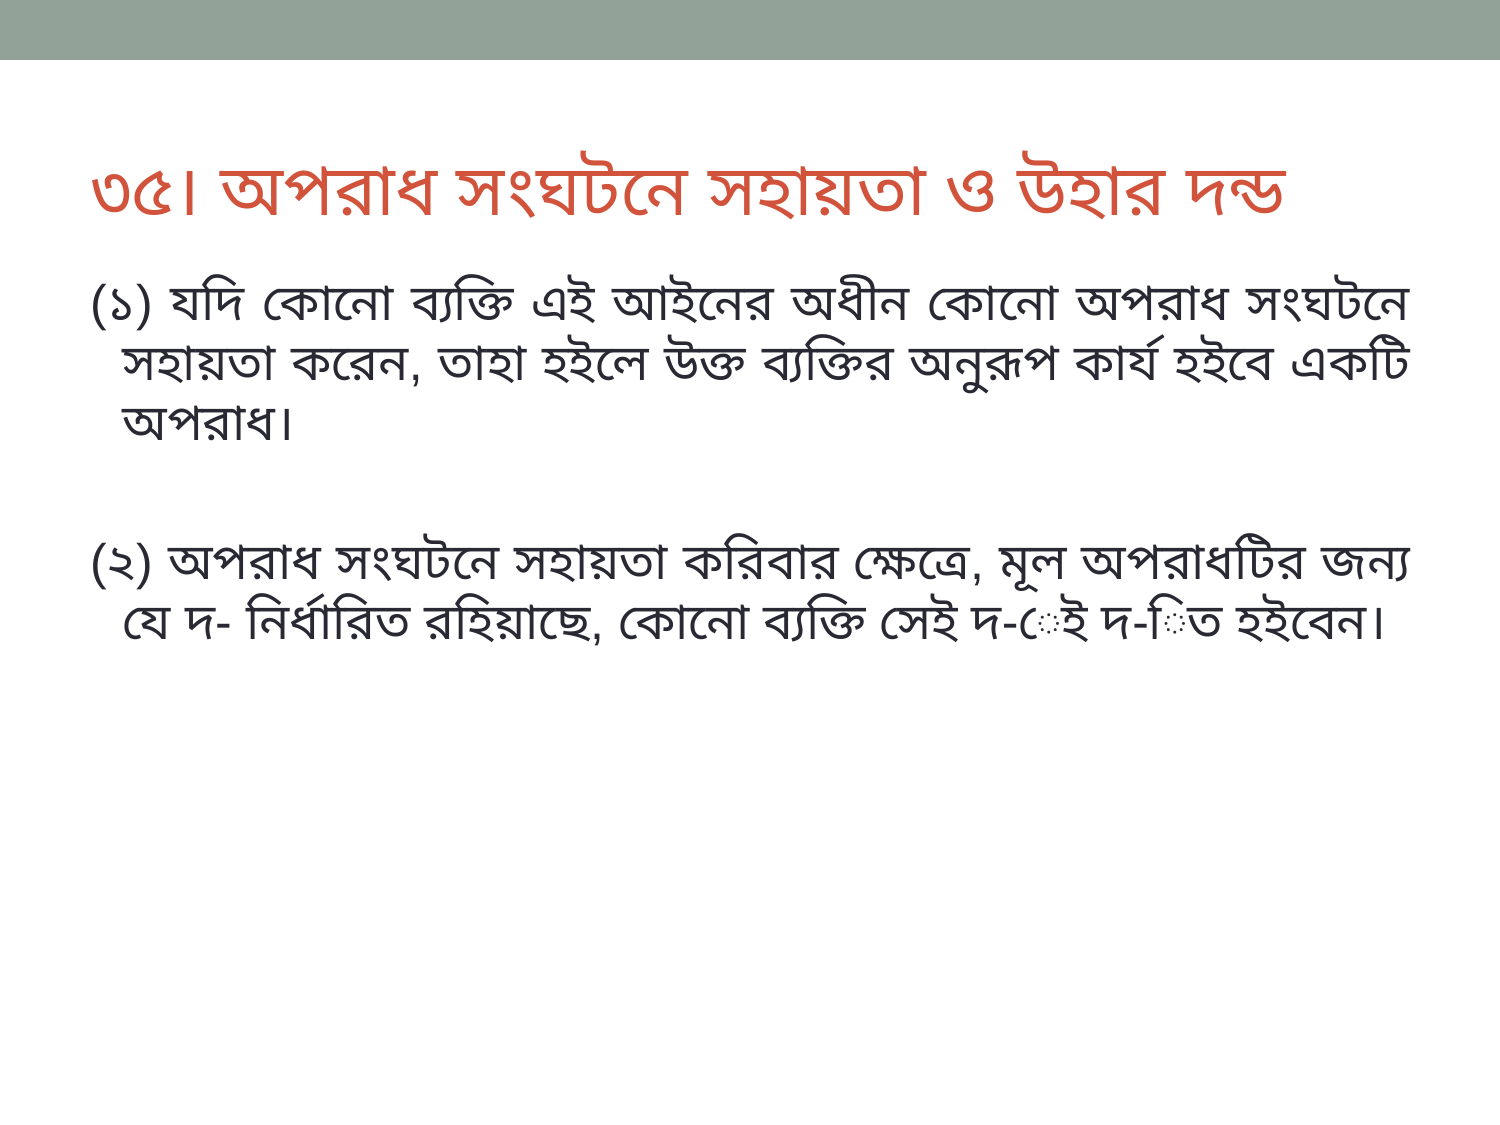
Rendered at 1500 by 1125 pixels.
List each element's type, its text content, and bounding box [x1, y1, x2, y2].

title ৩৫। অপরাধ সংঘটনে সহায়তা ও উহার দন্ড [75, 137, 1425, 262]
list (১) যদি কোনো ব্যক্তি এই আইনের অধীন কোনো অপরাধ সংঘটনে সহায়তা করেন, তাহা হইলে উক্ত ব্যক্তির অনুরূপ কার্য হইবে একটি অপরাধ। (২) অপরাধ সংঘটনে সহায়তা করিবার ক্ষেত্রে, মূল অপরাধটির জন্য যে দ- নির্ধারিত রহিয়াছে, কোনো ব্যক্তি সেই দ-েই দ-িত হইবেন। [75, 262, 1425, 750]
